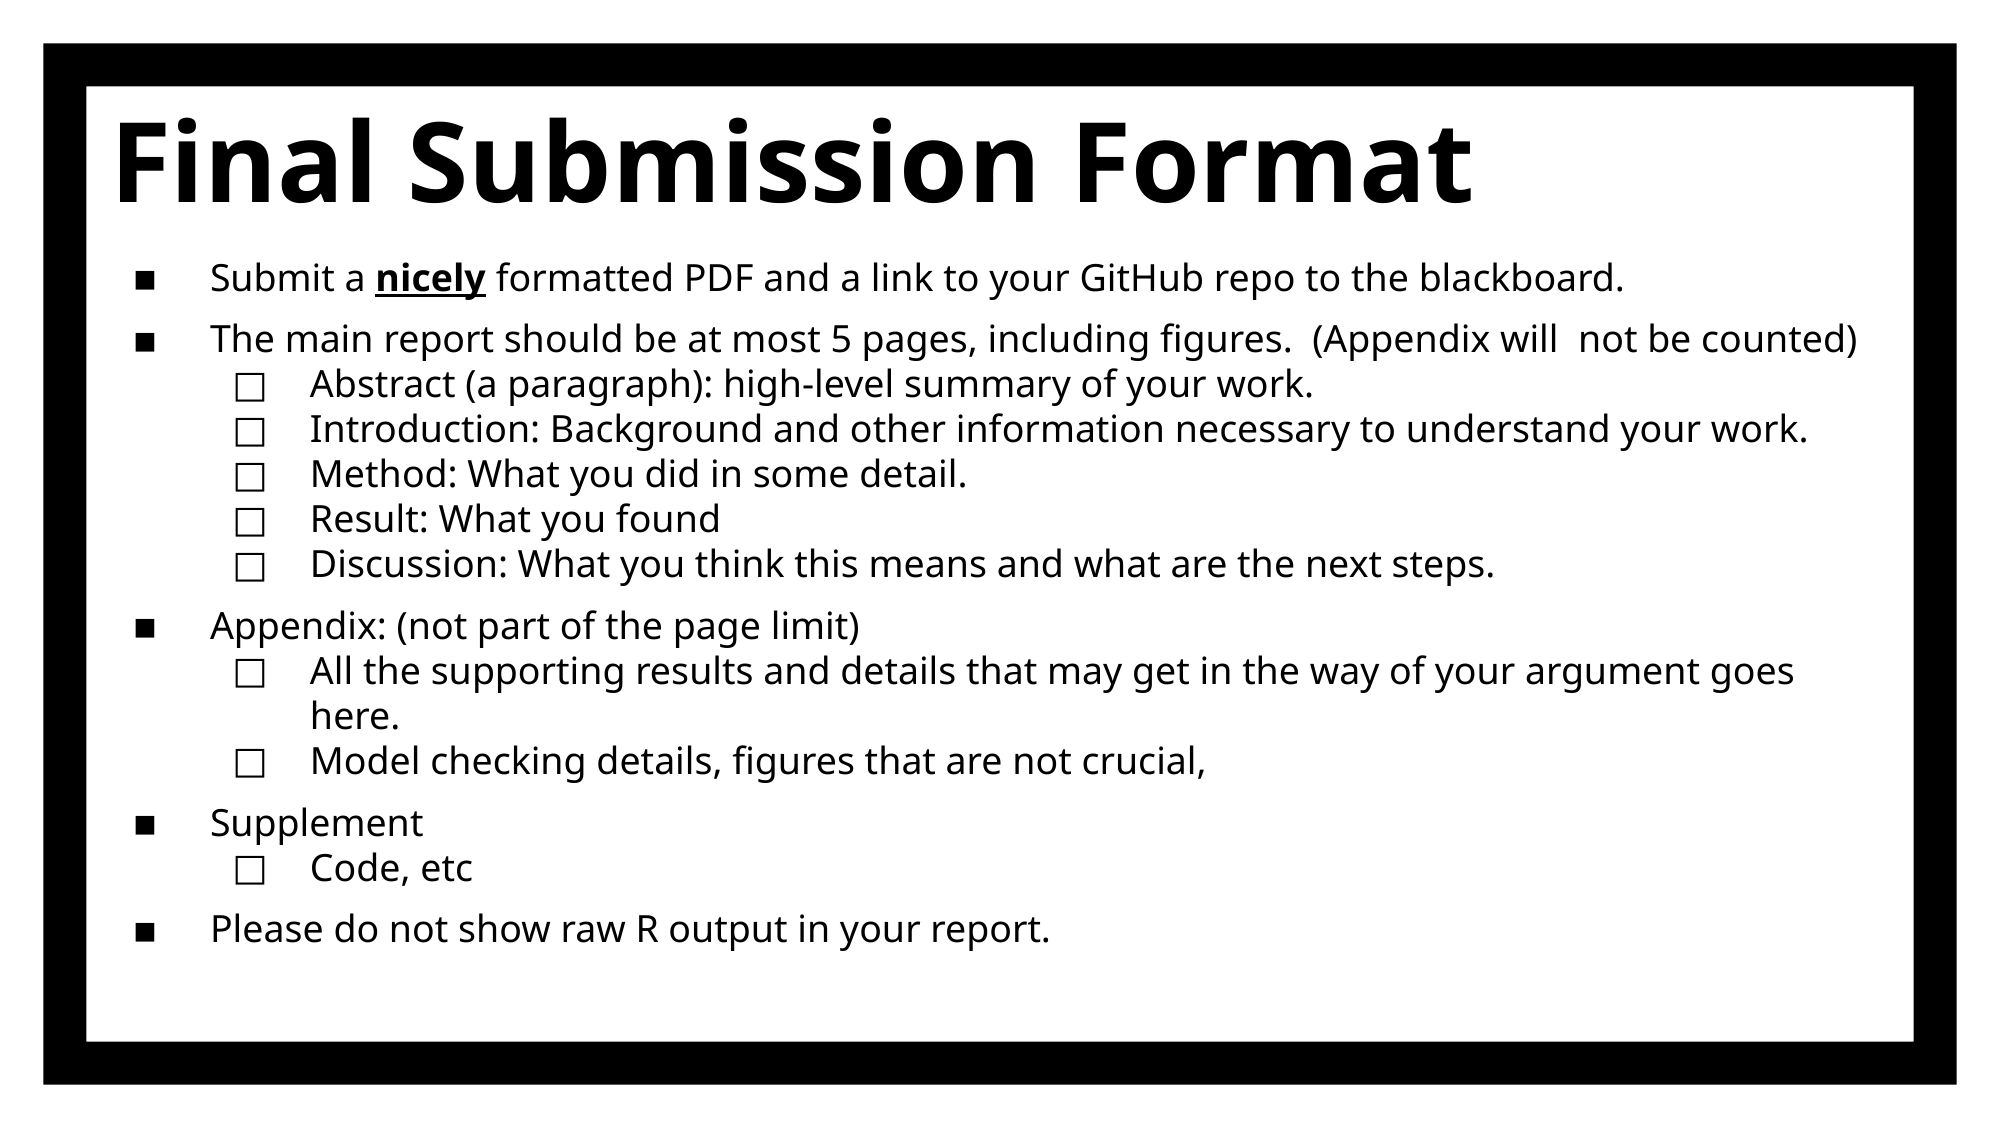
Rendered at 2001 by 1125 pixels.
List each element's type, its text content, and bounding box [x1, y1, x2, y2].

title Final Submission Format [95, 92, 1905, 224]
list Submit a nicely formatted PDF and a link to your GitHub repo to the blackboard. The main report should be at most 5 pages, including figures. (Appendix will not be counted) Abstract (a paragraph): high-level summary of your work. Introduction: Background and other information necessary to understand your work. Method: What you did in some detail. Result: What you found Discussion: What you think this means and what are the next steps. Appendix: (not part of the page limit) All the supporting results and details that may get in the way of your argument goes here. Model checking details, figures that are not crucial, Supplement Code, etc Please do not show raw R output in your report. [95, 238, 1905, 1031]
